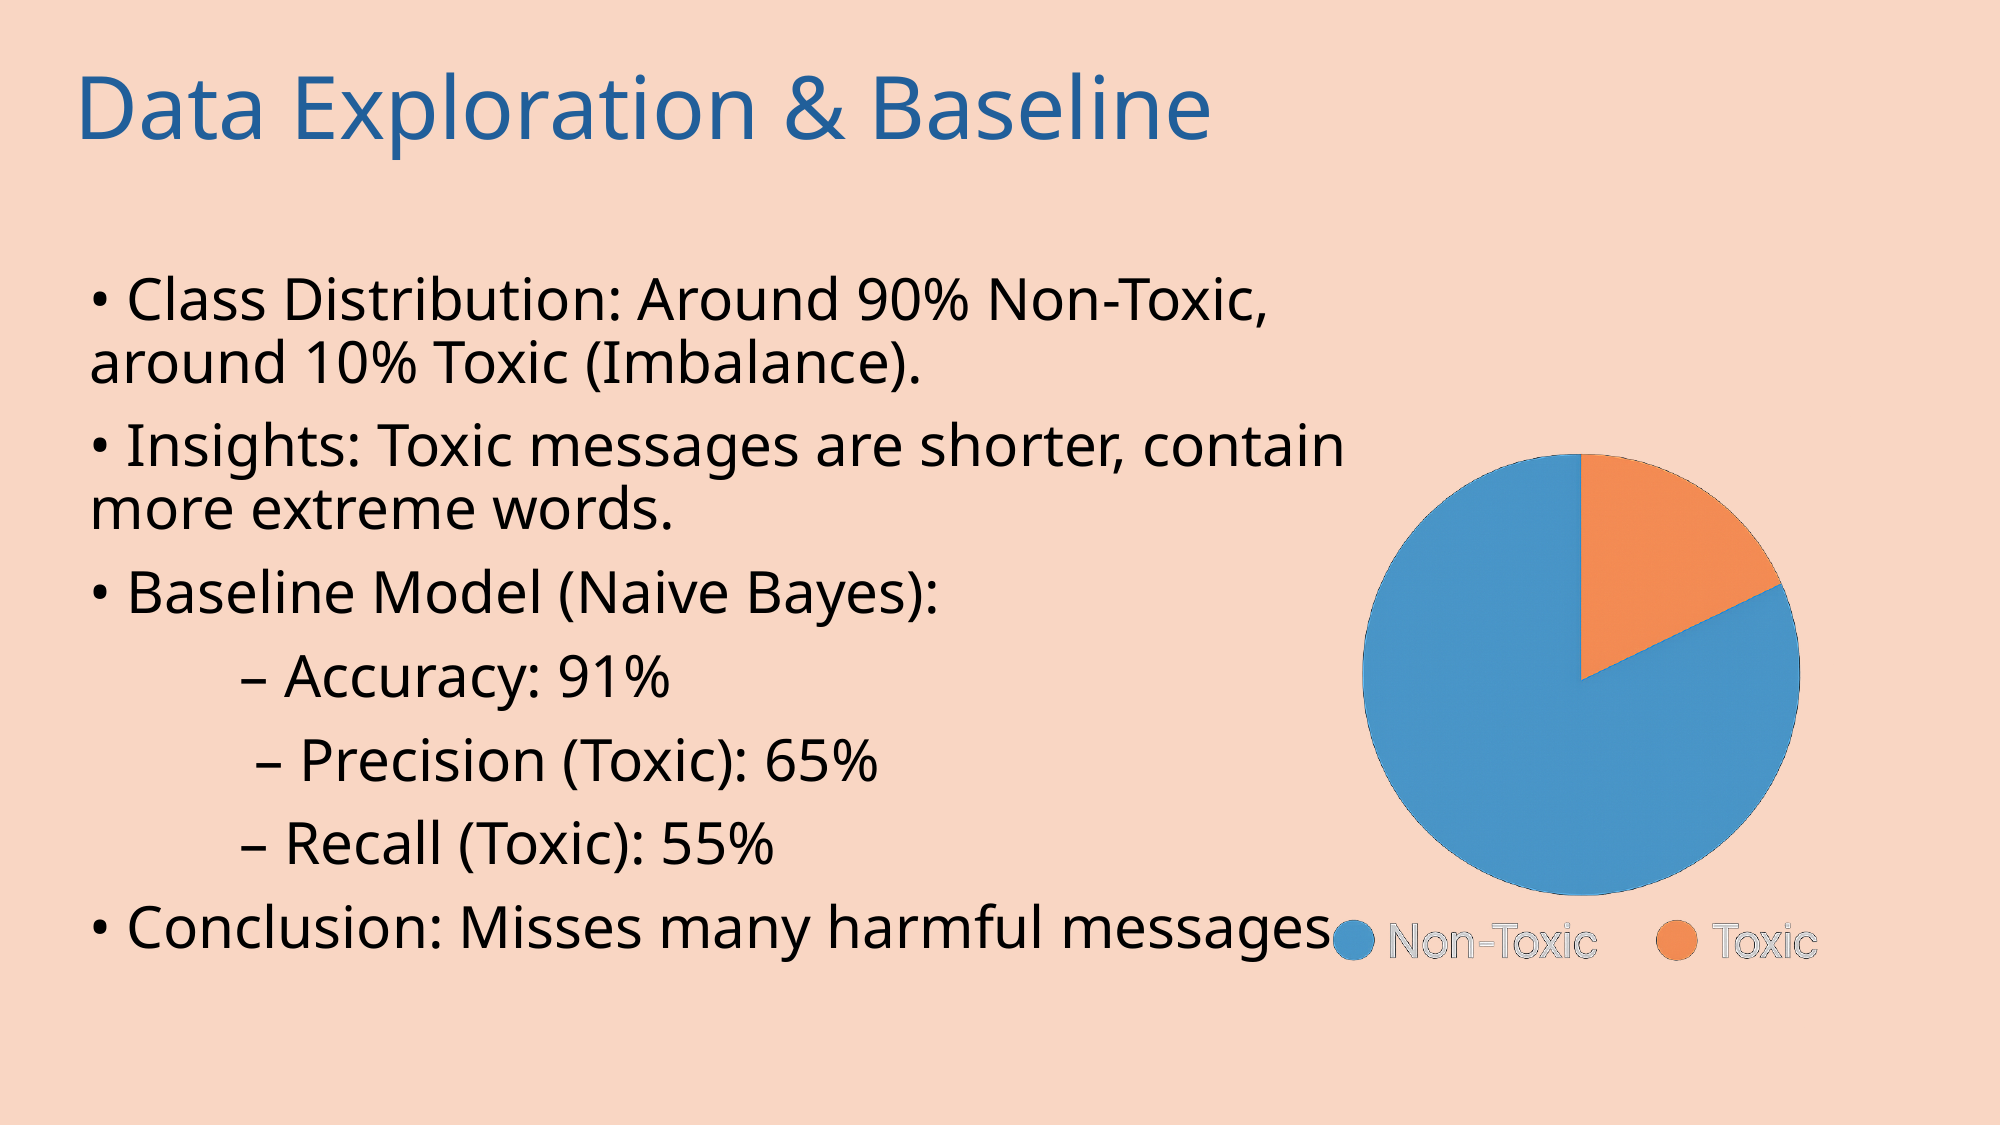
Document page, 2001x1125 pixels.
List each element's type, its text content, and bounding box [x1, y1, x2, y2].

text_box Data Exploration & Baseline [59, 44, 1230, 165]
picture [1212, 324, 1951, 1064]
text_box • Class Distribution: Around 90% Non-Toxic, around 10% Toxic (Imbalance). • Insights: Toxic messages are shorter, contain more extreme words. • Baseline Model (Naive Bayes): – Accuracy: 91% – Precision (Toxic): 65% – Recall (Toxic): 55% • Conclusion: Misses many harmful messages. [74, 262, 1425, 1005]
